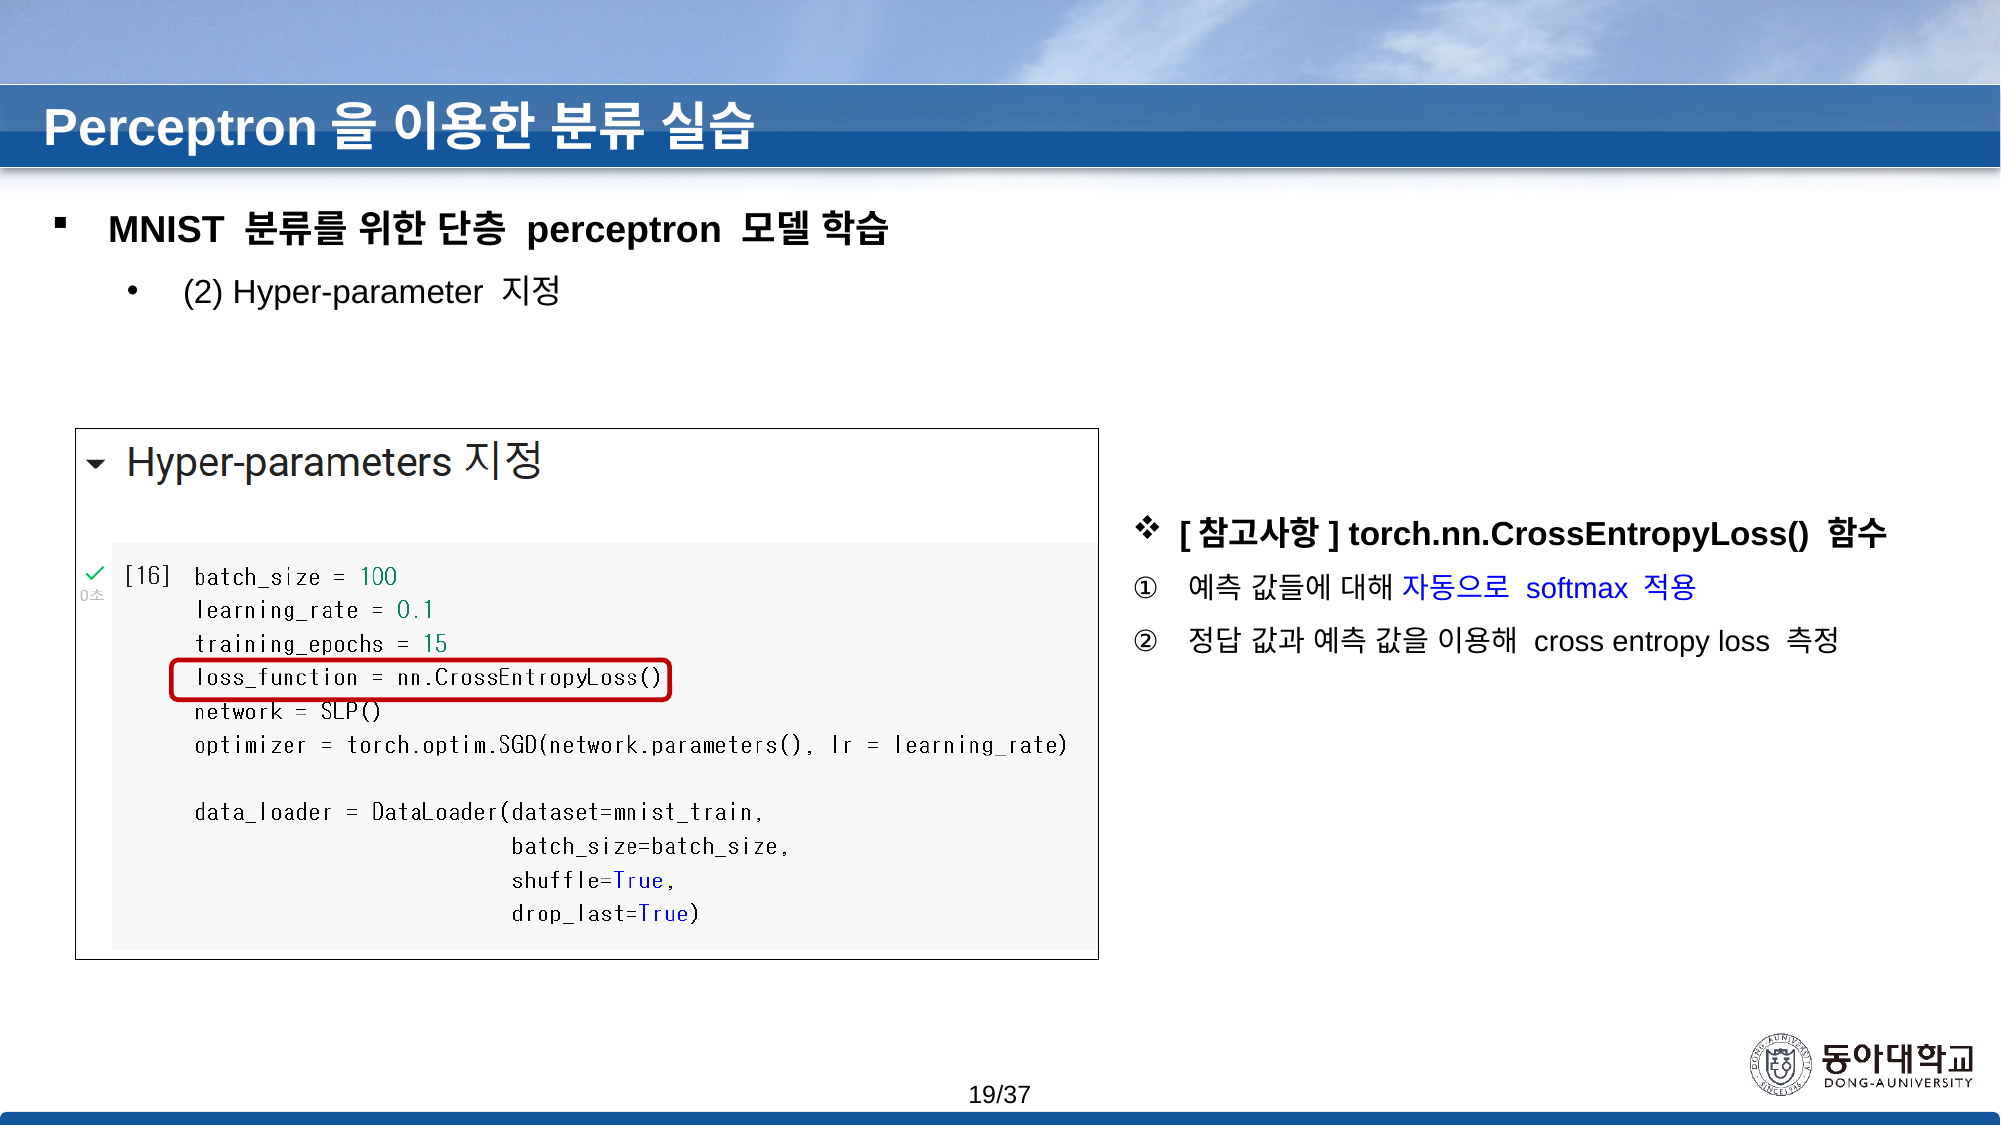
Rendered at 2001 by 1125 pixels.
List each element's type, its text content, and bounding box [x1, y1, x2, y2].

text_box MNIST 분류를 위한 단층 perceptron 모델 학습 (2) Hyper-parameter 지정 [37, 174, 906, 318]
picture [75, 427, 1099, 960]
text_box Perceptron을 이용한 분류 실습 [28, 85, 772, 164]
picture [0, 85, 2000, 167]
picture [1742, 1024, 1983, 1110]
text_box [참고사항] torch.nn.CrossEntropyLoss() 함수 예측 값들에 대해 자동으로 softmax 적용 정답 값과 예측 값을 이용해 cross entropy loss 측정 [1117, 484, 1904, 665]
